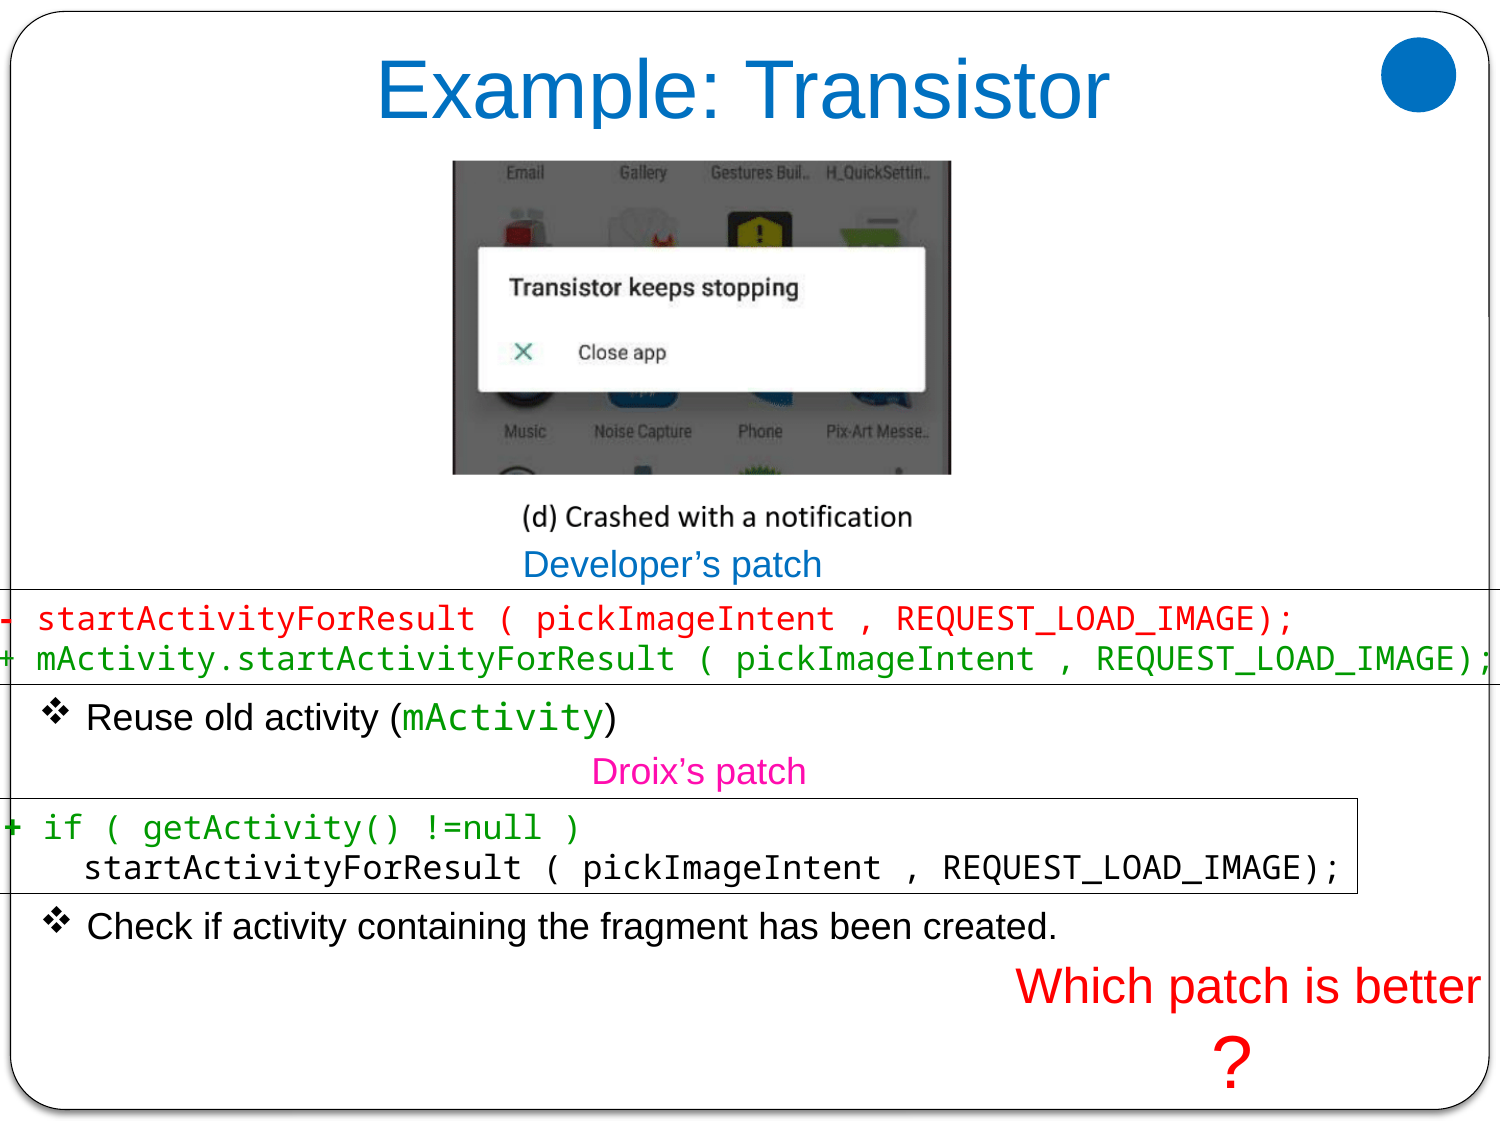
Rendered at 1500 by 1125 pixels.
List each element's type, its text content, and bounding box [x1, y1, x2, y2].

slide_number [1381, 37, 1457, 113]
picture [437, 129, 966, 532]
text_box Reuse old activity (mActivity) [24, 685, 781, 739]
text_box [24, 739, 1305, 956]
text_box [40, 532, 1453, 686]
text_box Which patch is better ? [1000, 945, 1498, 1111]
title Example: Transistor [106, 0, 1382, 151]
